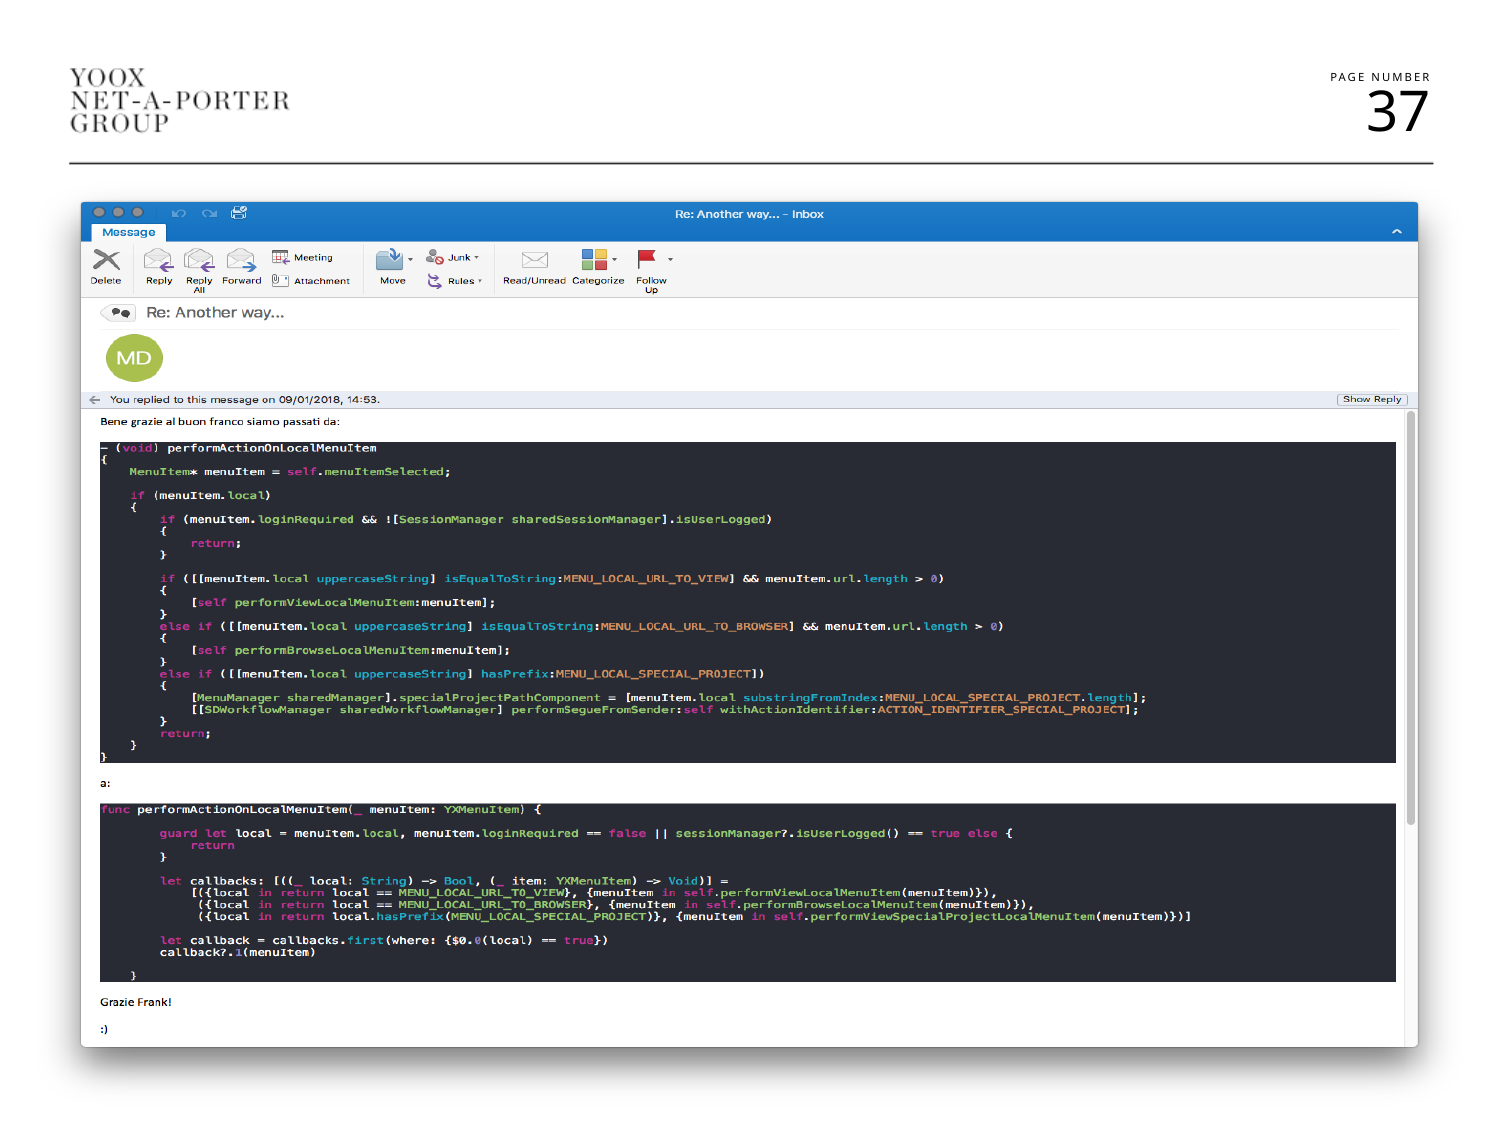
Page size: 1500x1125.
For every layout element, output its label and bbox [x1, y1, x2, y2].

picture [26, 176, 1471, 1110]
